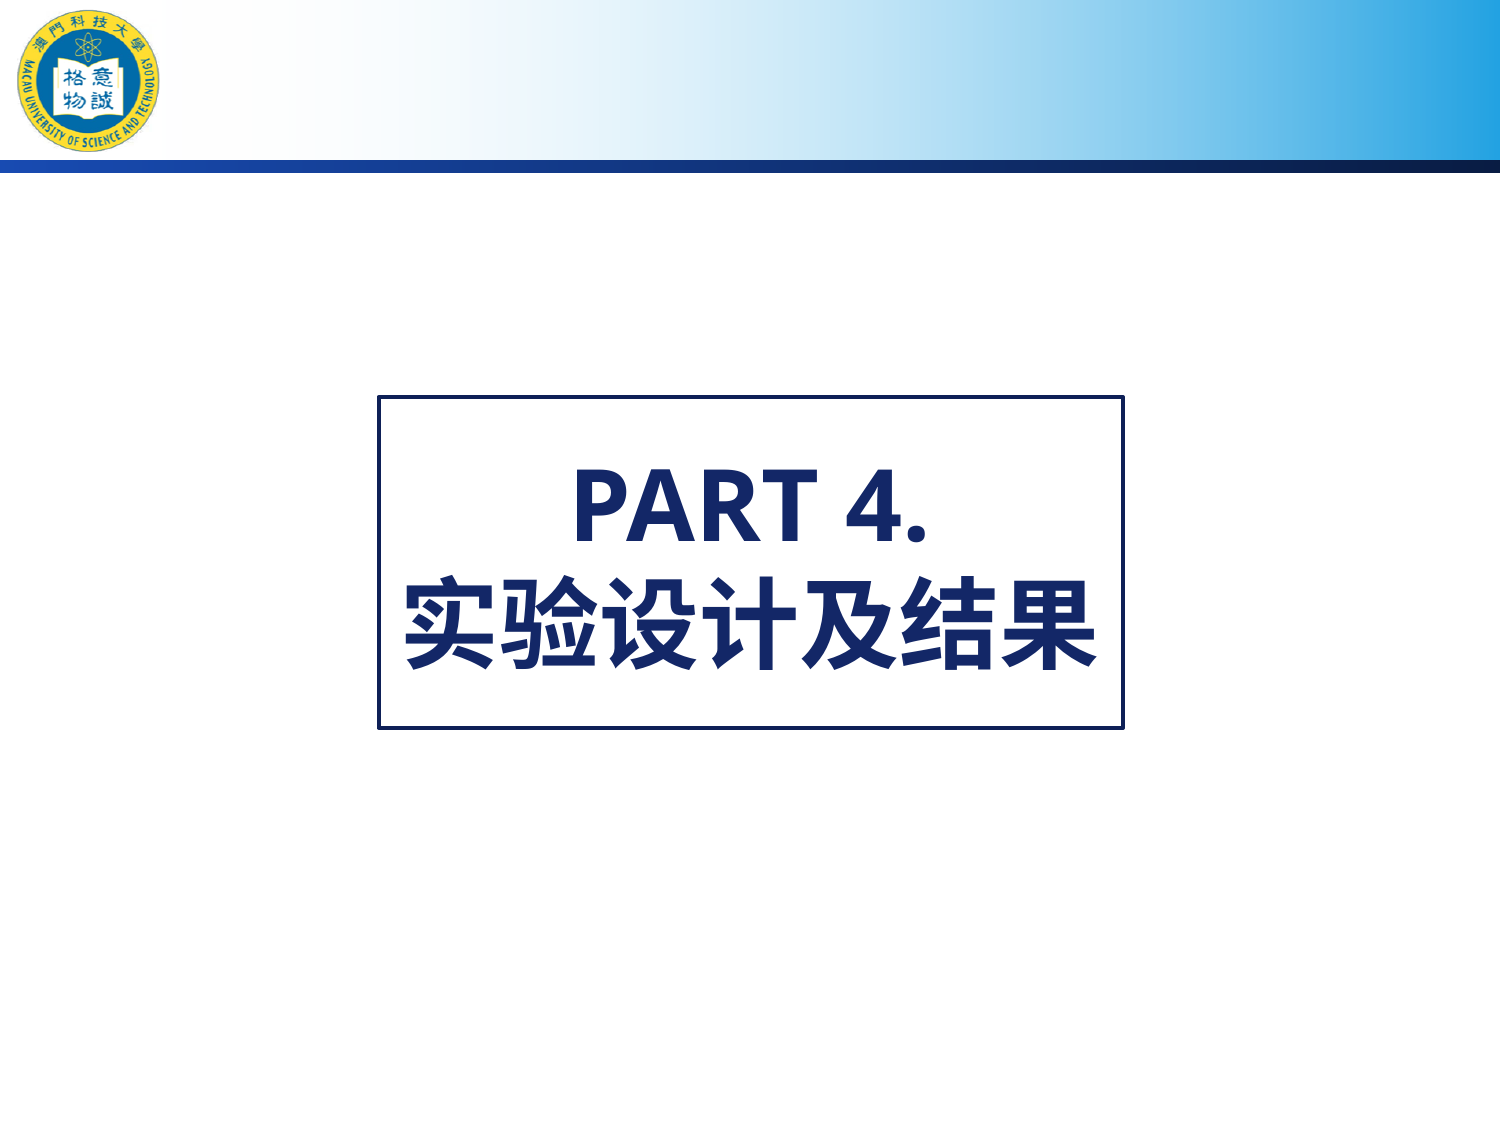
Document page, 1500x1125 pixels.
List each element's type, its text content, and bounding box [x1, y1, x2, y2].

text_box PART 4. 实验设计及结果 [384, 433, 1116, 689]
picture [17, 9, 160, 152]
text_box [377, 395, 1125, 730]
